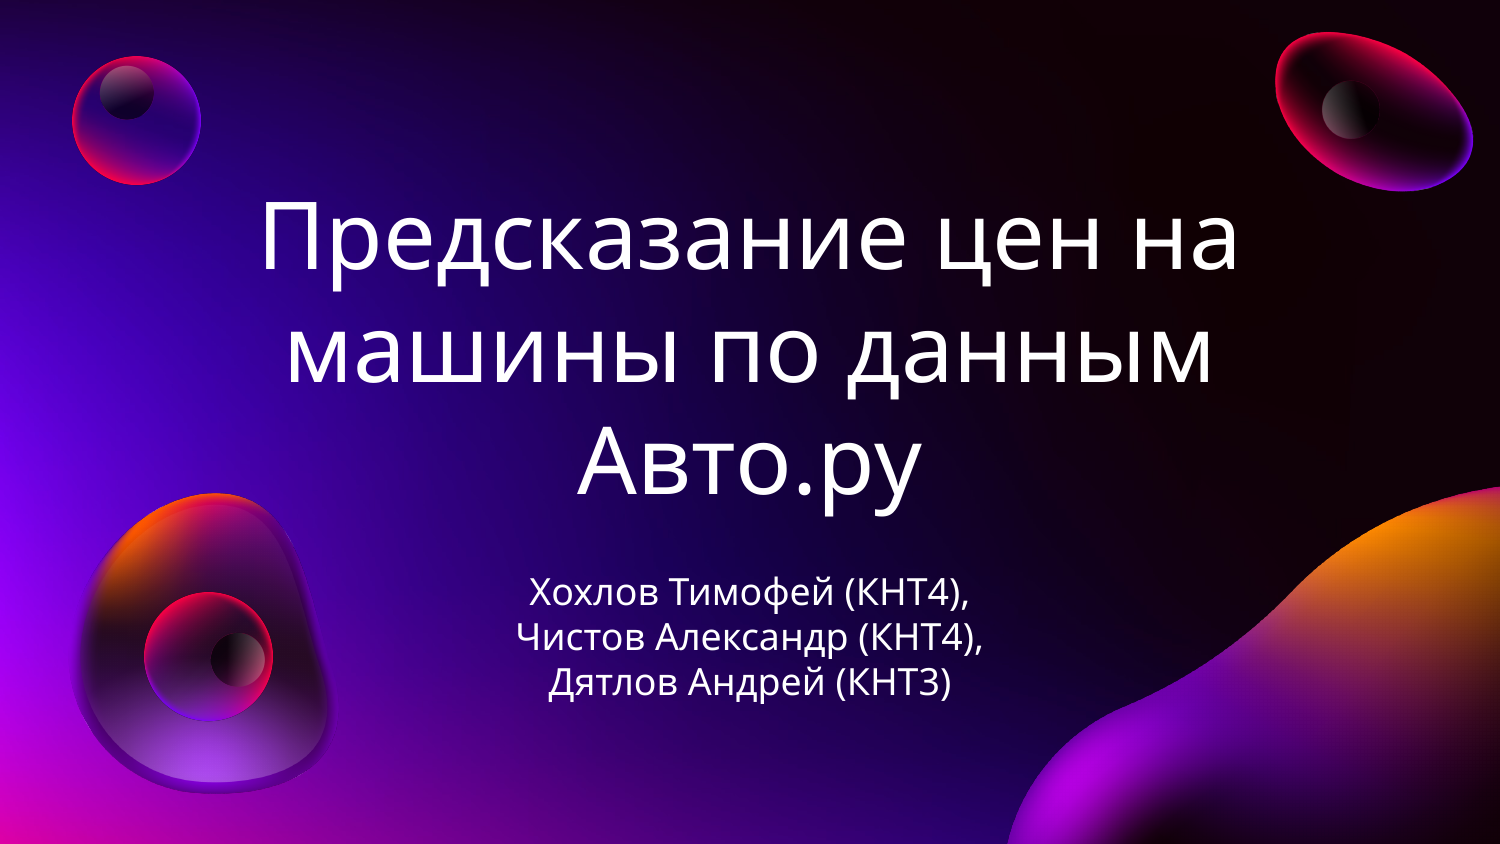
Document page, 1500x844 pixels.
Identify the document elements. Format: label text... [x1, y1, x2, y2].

title Предсказание цен на машины по данным Авто.ру [111, 160, 1389, 552]
subtitle Хохлов Тимофей (КНТ4), Чистов Александр (КНТ4), Дятлов Андрей (КНТ3) [111, 552, 1389, 683]
picture [0, 0, 1500, 844]
